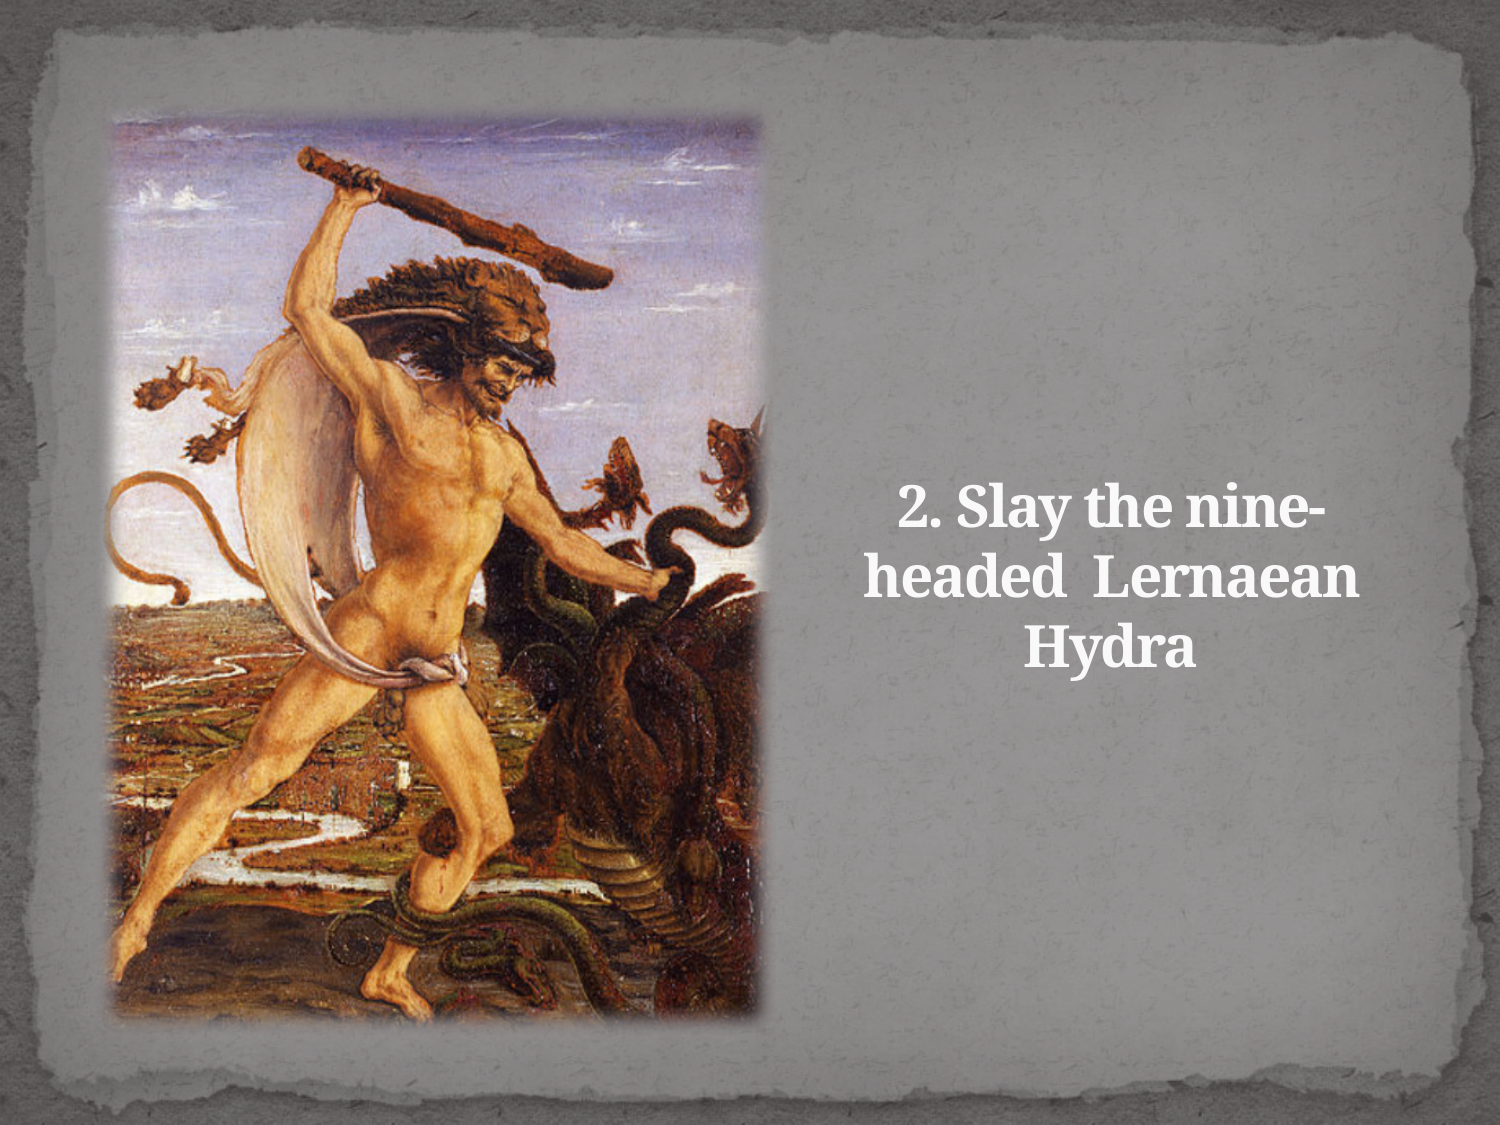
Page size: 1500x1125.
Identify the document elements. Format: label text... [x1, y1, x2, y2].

text_box 2. Slay the nine-headed Lernaean Hydra [785, 462, 1447, 675]
picture [96, 102, 775, 1035]
